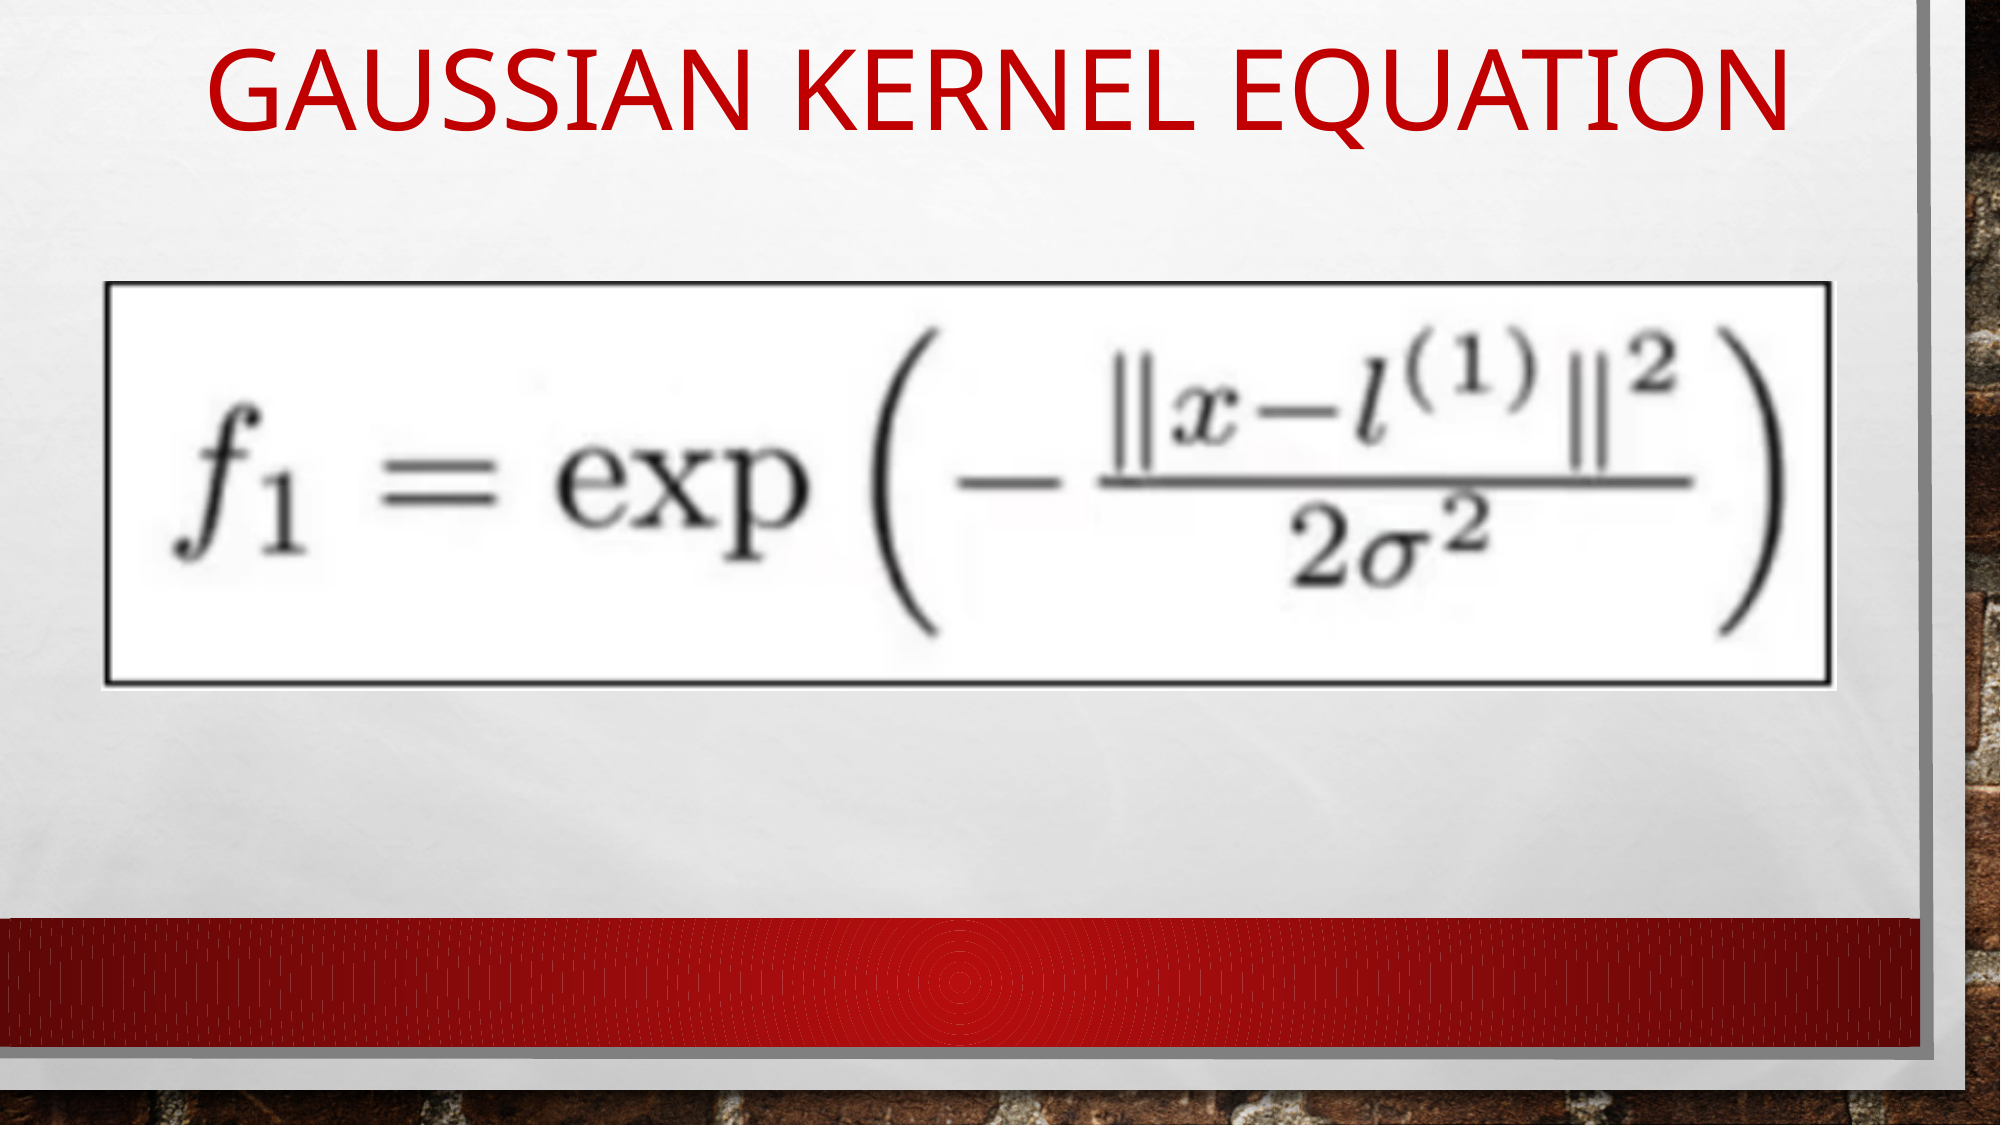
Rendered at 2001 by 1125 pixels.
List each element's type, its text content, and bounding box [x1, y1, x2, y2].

title Gaussian Kernel equation [147, 0, 1853, 189]
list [101, 281, 1837, 692]
picture [0, 0, 2000, 1125]
